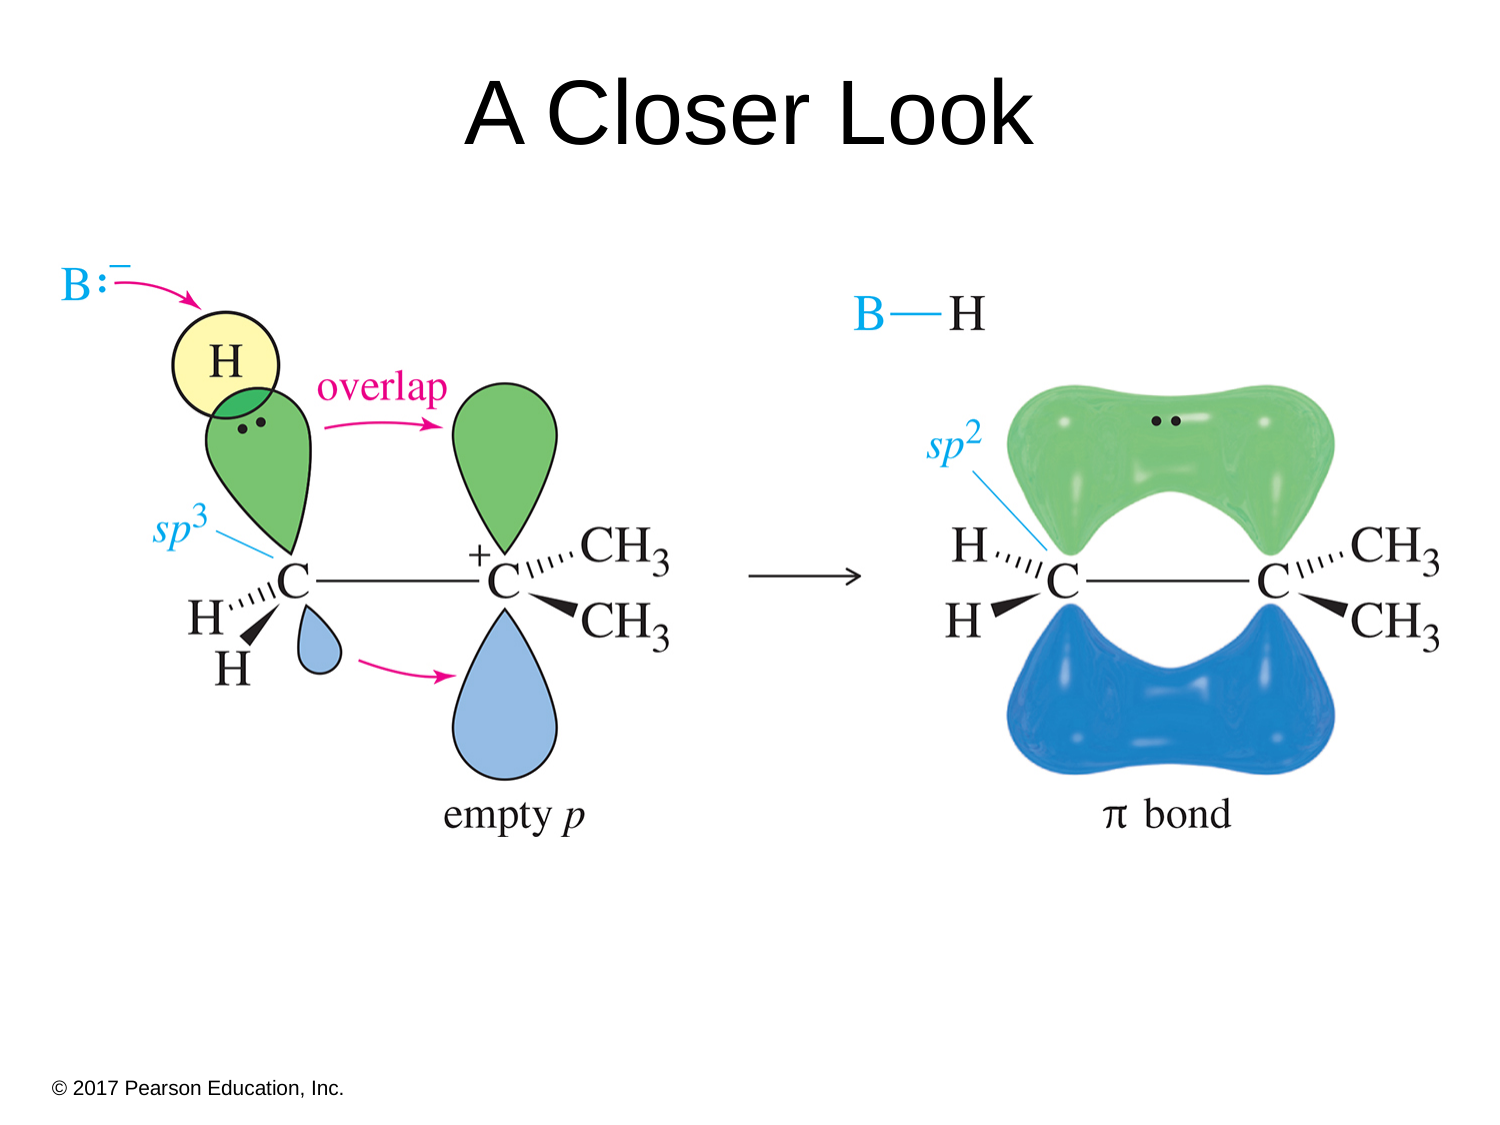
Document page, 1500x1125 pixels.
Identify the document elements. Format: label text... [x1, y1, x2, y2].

title A Closer Look [75, 45, 1425, 253]
picture [49, 254, 1451, 842]
